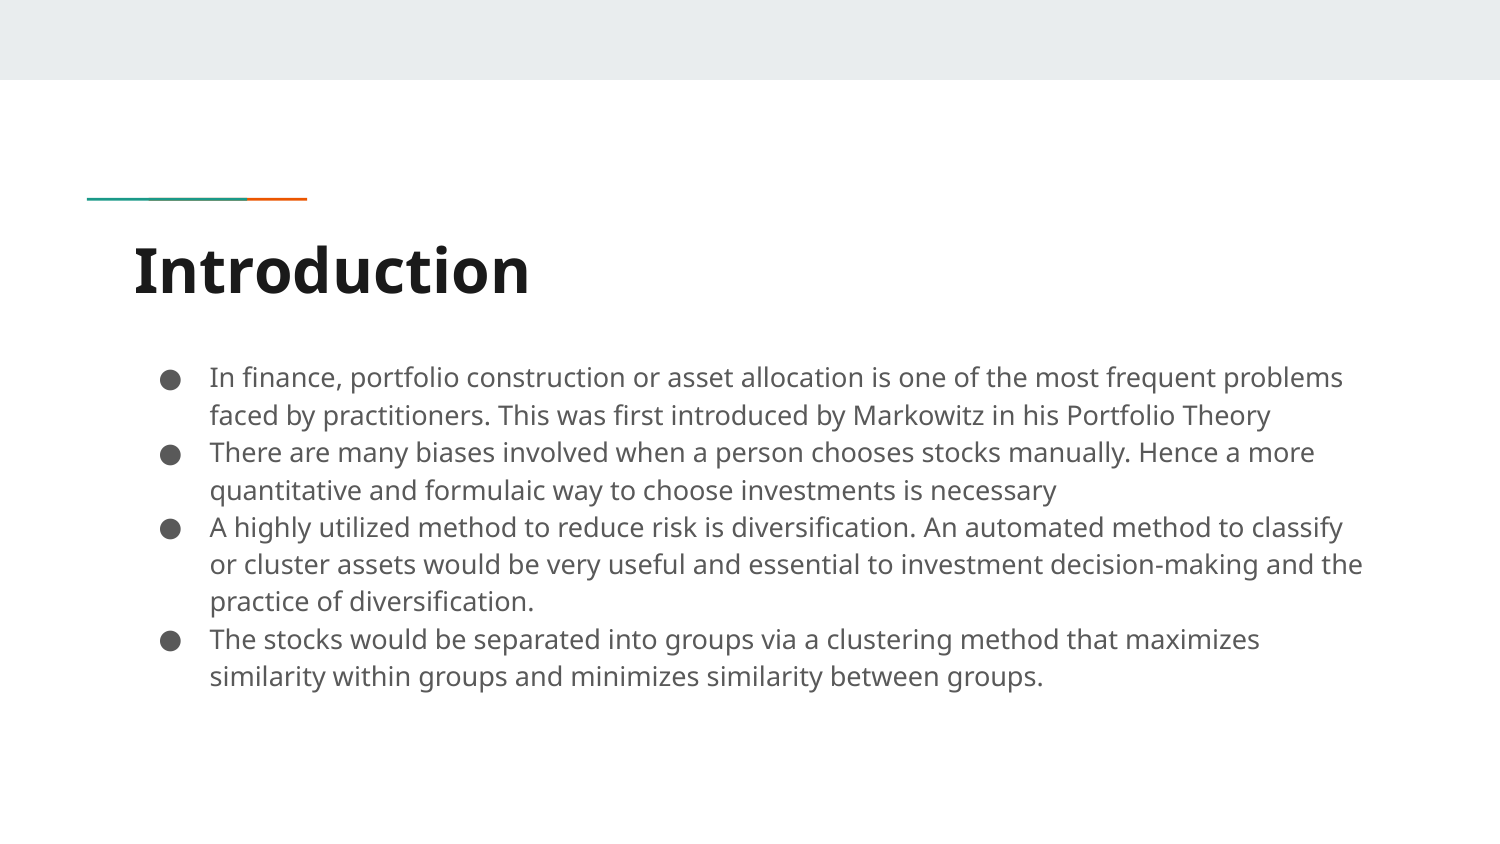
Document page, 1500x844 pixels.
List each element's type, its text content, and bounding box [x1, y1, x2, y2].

list In finance, portfolio construction or asset allocation is one of the most frequent problems faced by practitioners. This was first introduced by Markowitz in his Portfolio Theory There are many biases involved when a person chooses stocks manually. Hence a more quantitative and formulaic way to choose investments is necessary A highly utilized method to reduce risk is diversification. An automated method to classify or cluster assets would be very useful and essential to investment decision-making and the practice of diversification. The stocks would be separated into groups via a clustering method that maximizes similarity within groups and minimizes similarity between groups. [119, 341, 1381, 712]
title Introduction [119, 216, 1381, 305]
